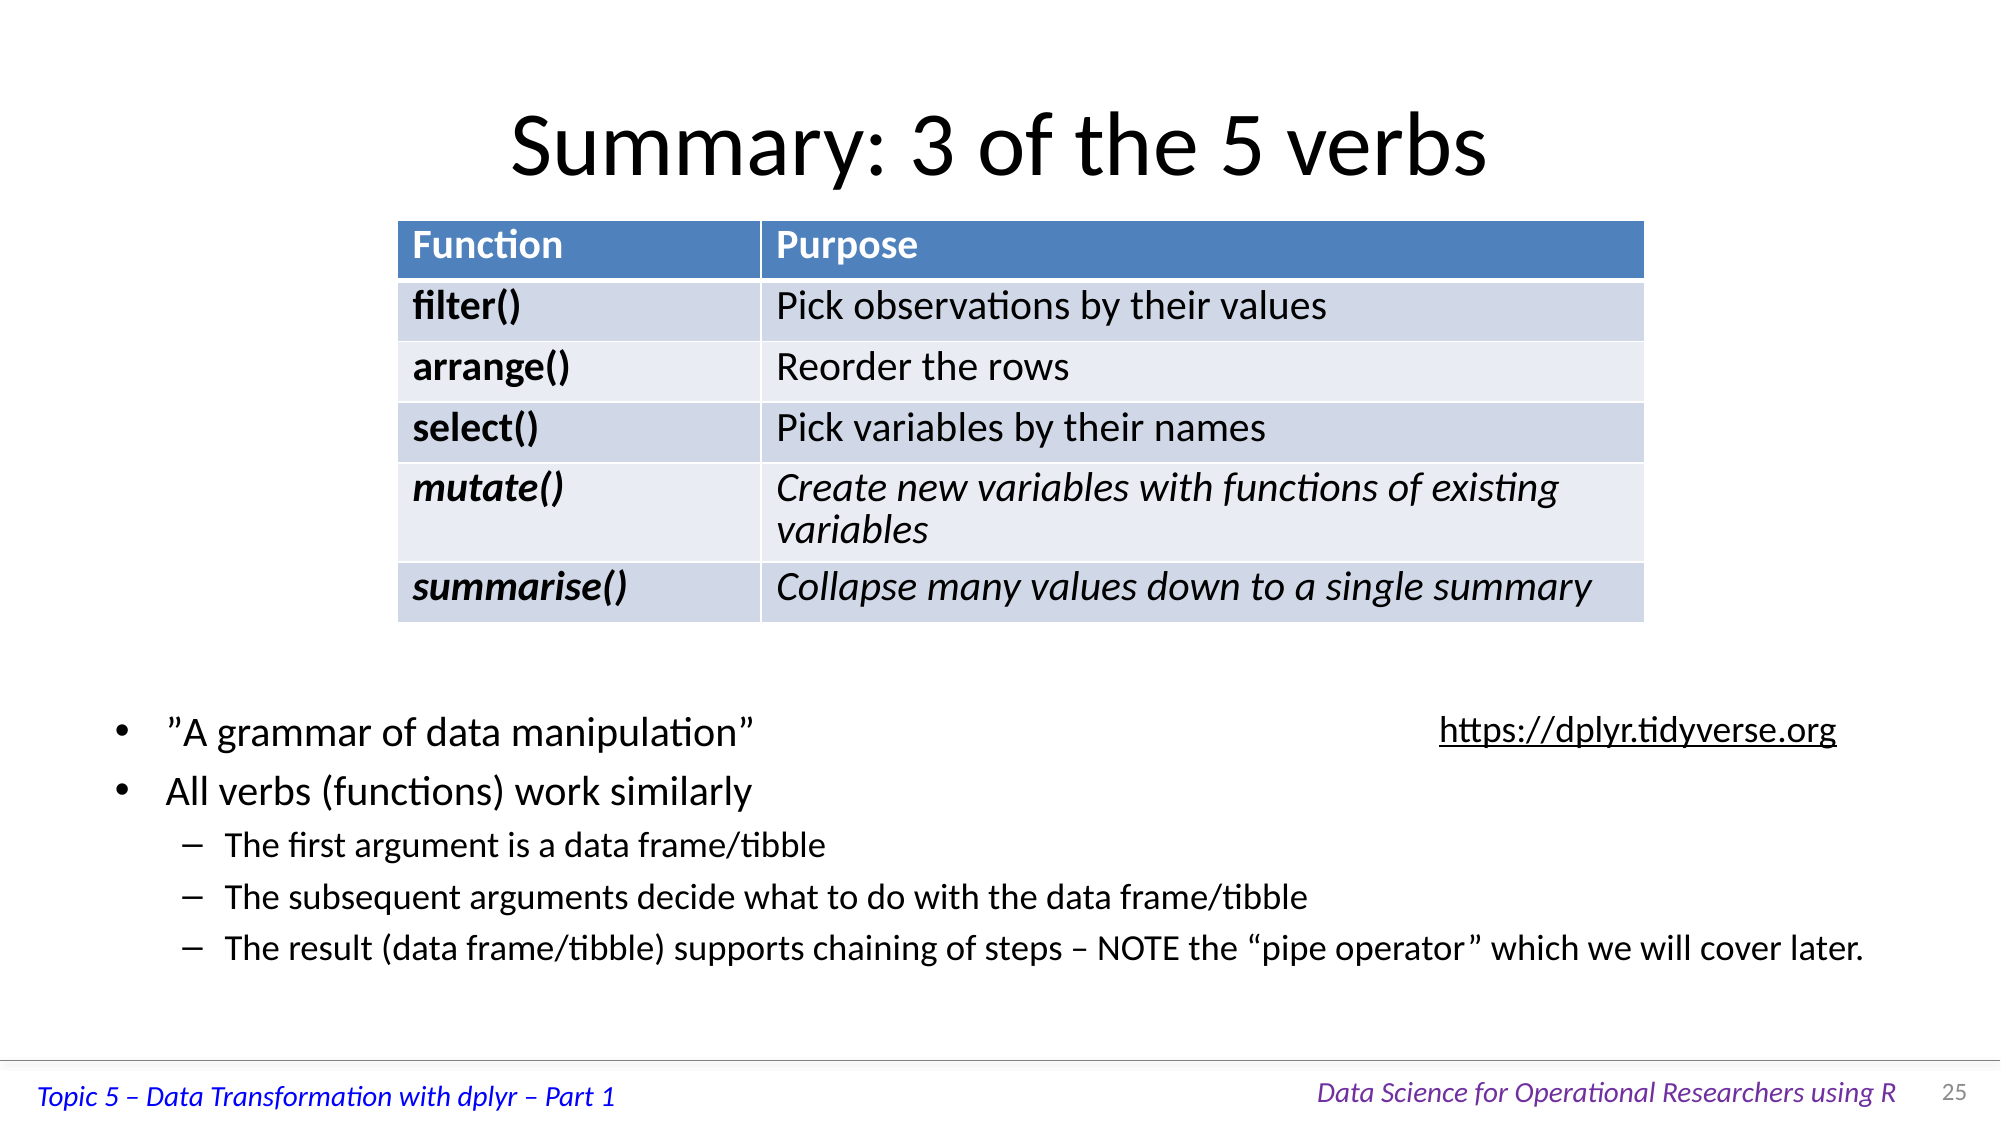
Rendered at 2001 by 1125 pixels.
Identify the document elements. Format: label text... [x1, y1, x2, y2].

table_cell select() [398, 403, 760, 462]
text_box https://dplyr.tidyverse.org [1424, 697, 1865, 757]
table_header Function [398, 221, 760, 278]
table_cell summarise() [398, 563, 760, 622]
table_cell filter() [398, 283, 760, 341]
table_cell Pick observations by their values [762, 283, 1644, 341]
table_cell arrange() [398, 342, 760, 401]
table_cell Create new variables with functions of existing variables [762, 464, 1644, 561]
table_cell mutate() [398, 464, 760, 561]
table_header Purpose [762, 221, 1644, 278]
table_cell Pick variables by their names [762, 403, 1644, 462]
list ”A grammar of data manipulation” All verbs (functions) work similarly The first argument is a data frame/tibble The subsequent arguments decide what to do with the data frame/tibble The result (data frame/tibble) supports chaining of steps – NOTE the “pipe operator” which we will cover later. [99, 697, 1900, 1024]
table_cell Reorder the rows [762, 342, 1644, 401]
table_cell Collapse many values down to a single summary [762, 563, 1644, 622]
slide_number 25 [1899, 1060, 1983, 1120]
title Summary: 3 of the 5 verbs [99, 45, 1900, 233]
